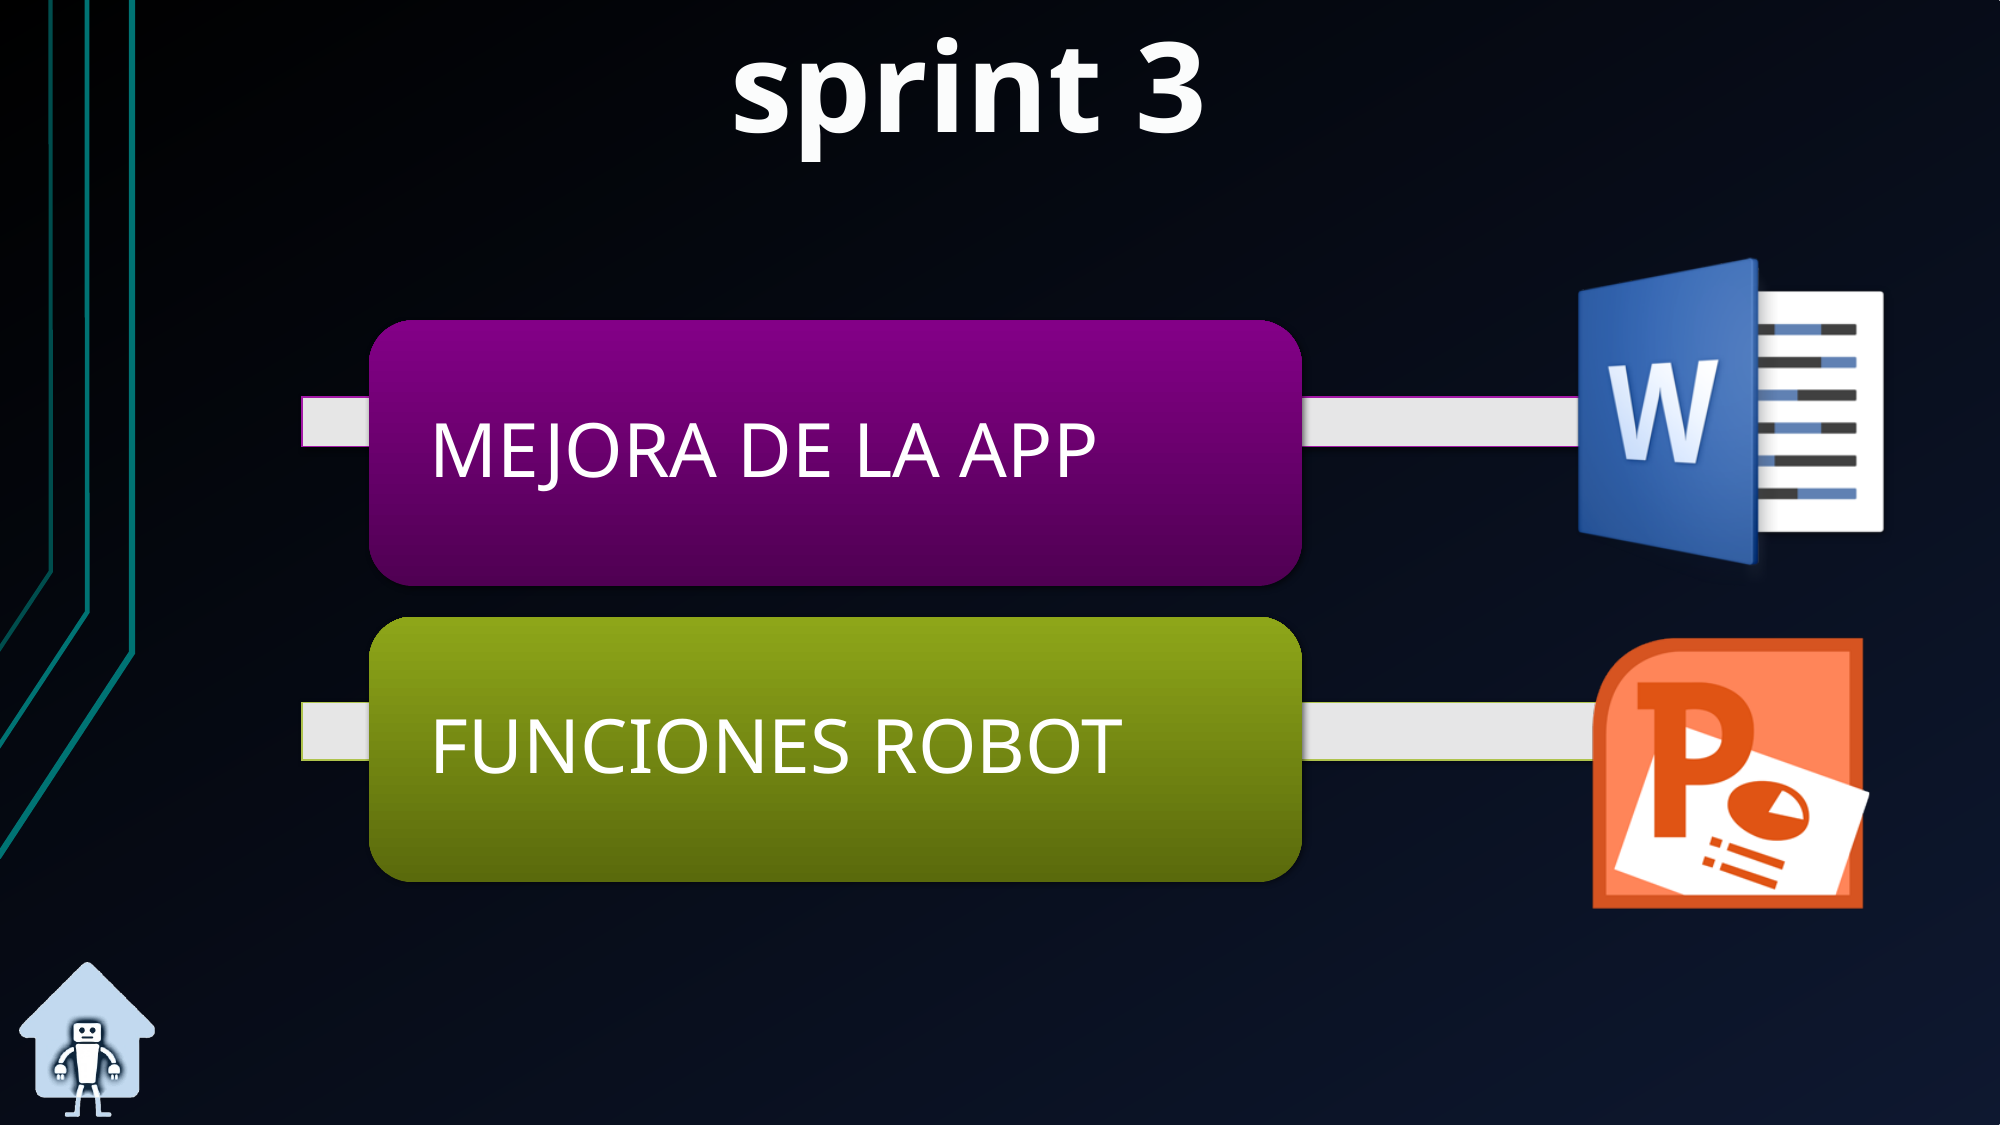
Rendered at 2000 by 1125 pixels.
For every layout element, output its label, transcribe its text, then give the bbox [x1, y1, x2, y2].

picture [1400, 212, 2000, 927]
picture [19, 962, 155, 1118]
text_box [301, 197, 1636, 1087]
text_box sprint 3 [338, 0, 1600, 165]
